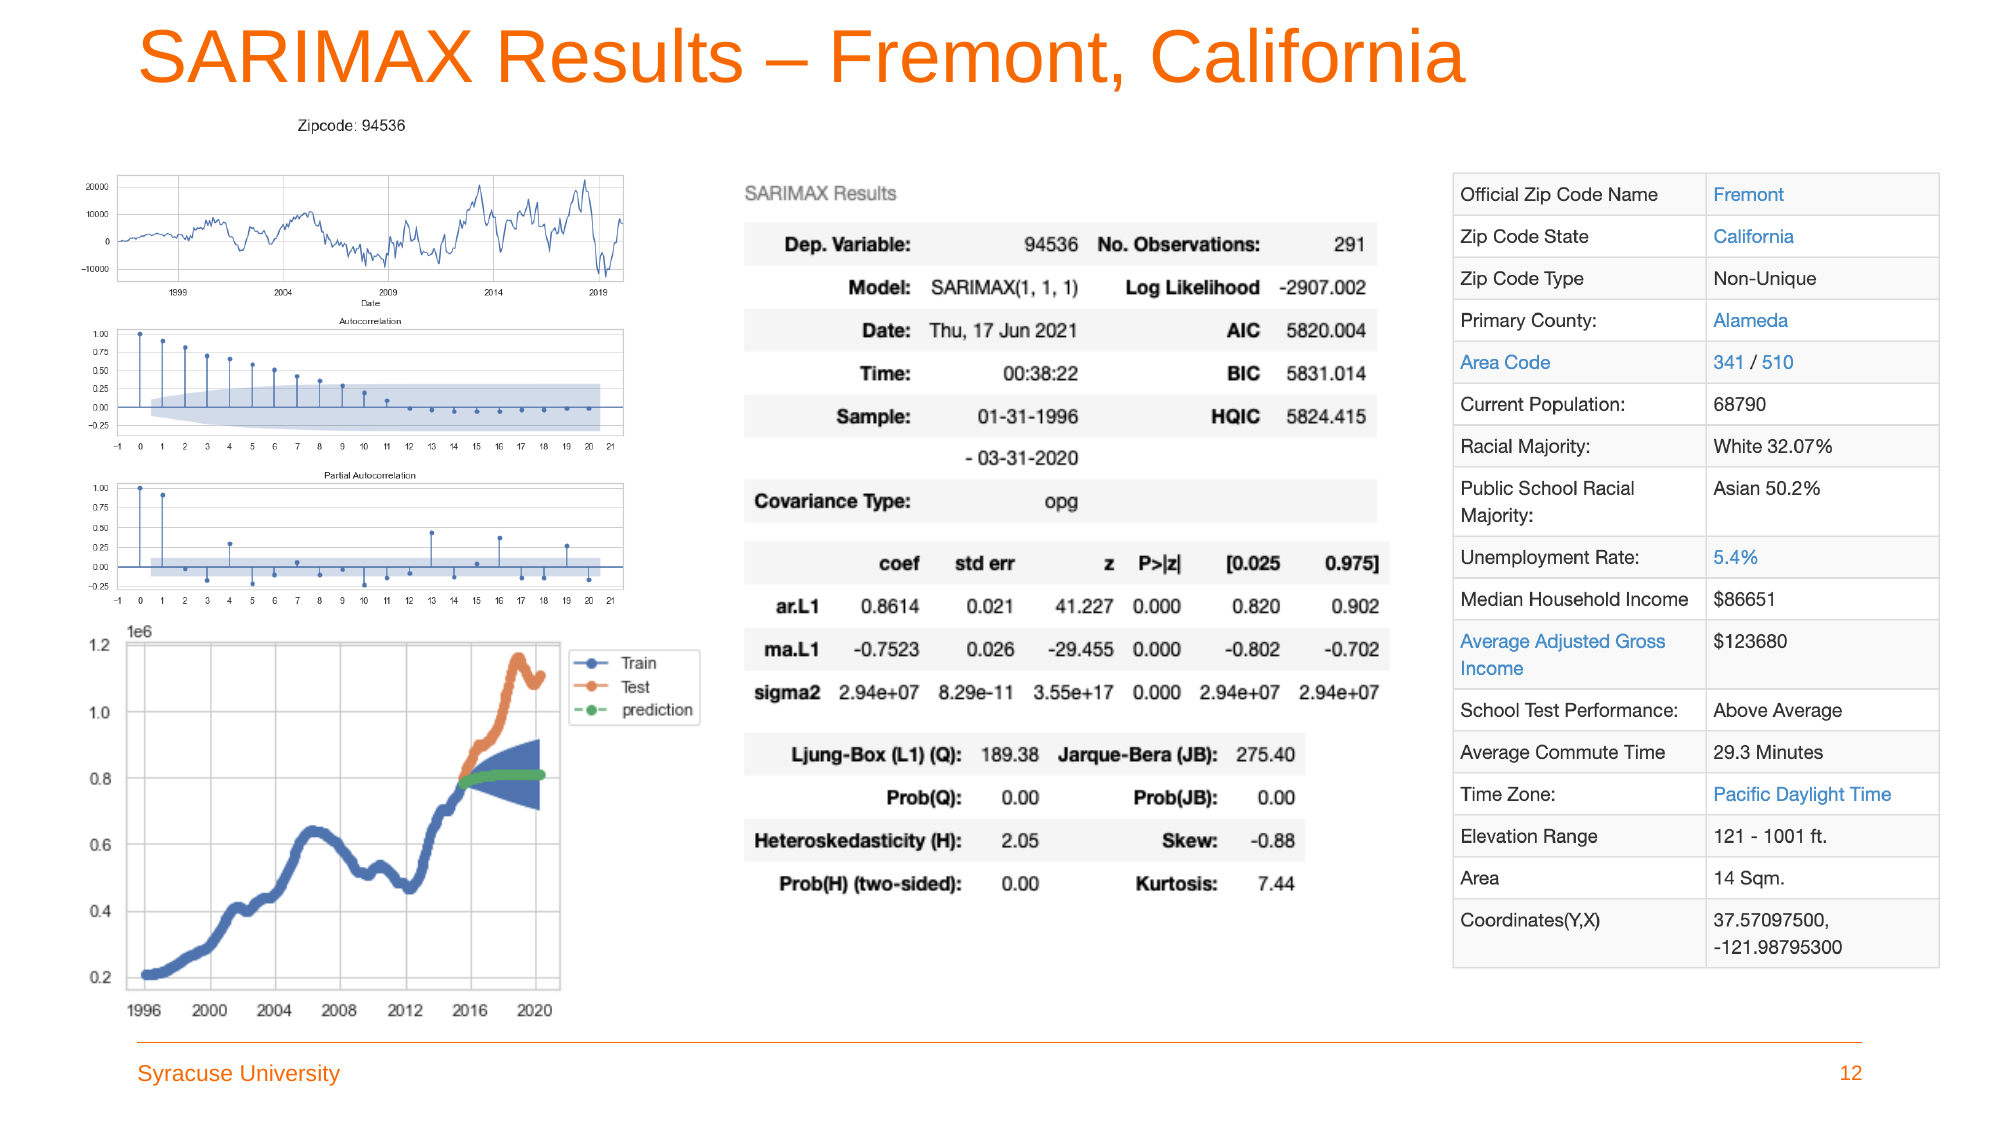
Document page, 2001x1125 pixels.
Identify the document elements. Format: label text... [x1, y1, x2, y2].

picture [735, 175, 1398, 910]
picture [1443, 160, 1949, 976]
title SARIMAX Results – Fremont, California [137, 3, 1863, 113]
picture [72, 112, 707, 1039]
